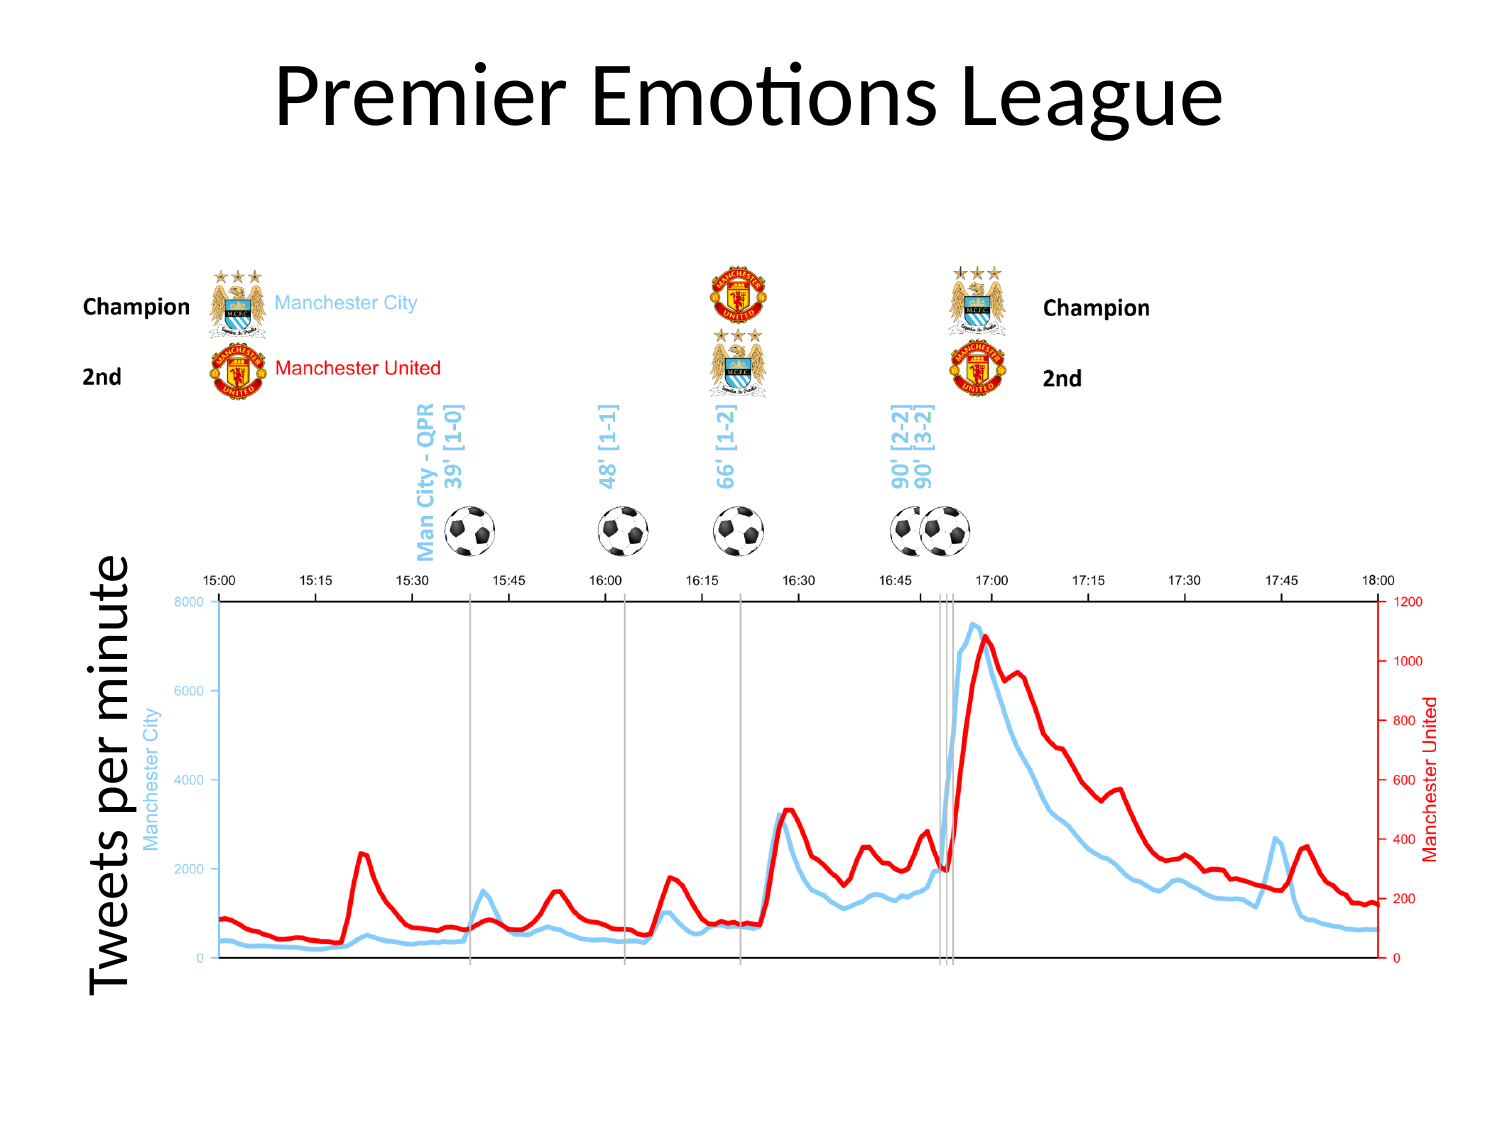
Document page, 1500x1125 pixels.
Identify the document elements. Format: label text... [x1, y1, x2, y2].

title Premier Emotions League [75, 0, 1425, 183]
text_box Tweets per minute [61, 515, 147, 1012]
text_box [60, 466, 135, 1096]
picture [76, 265, 1436, 966]
